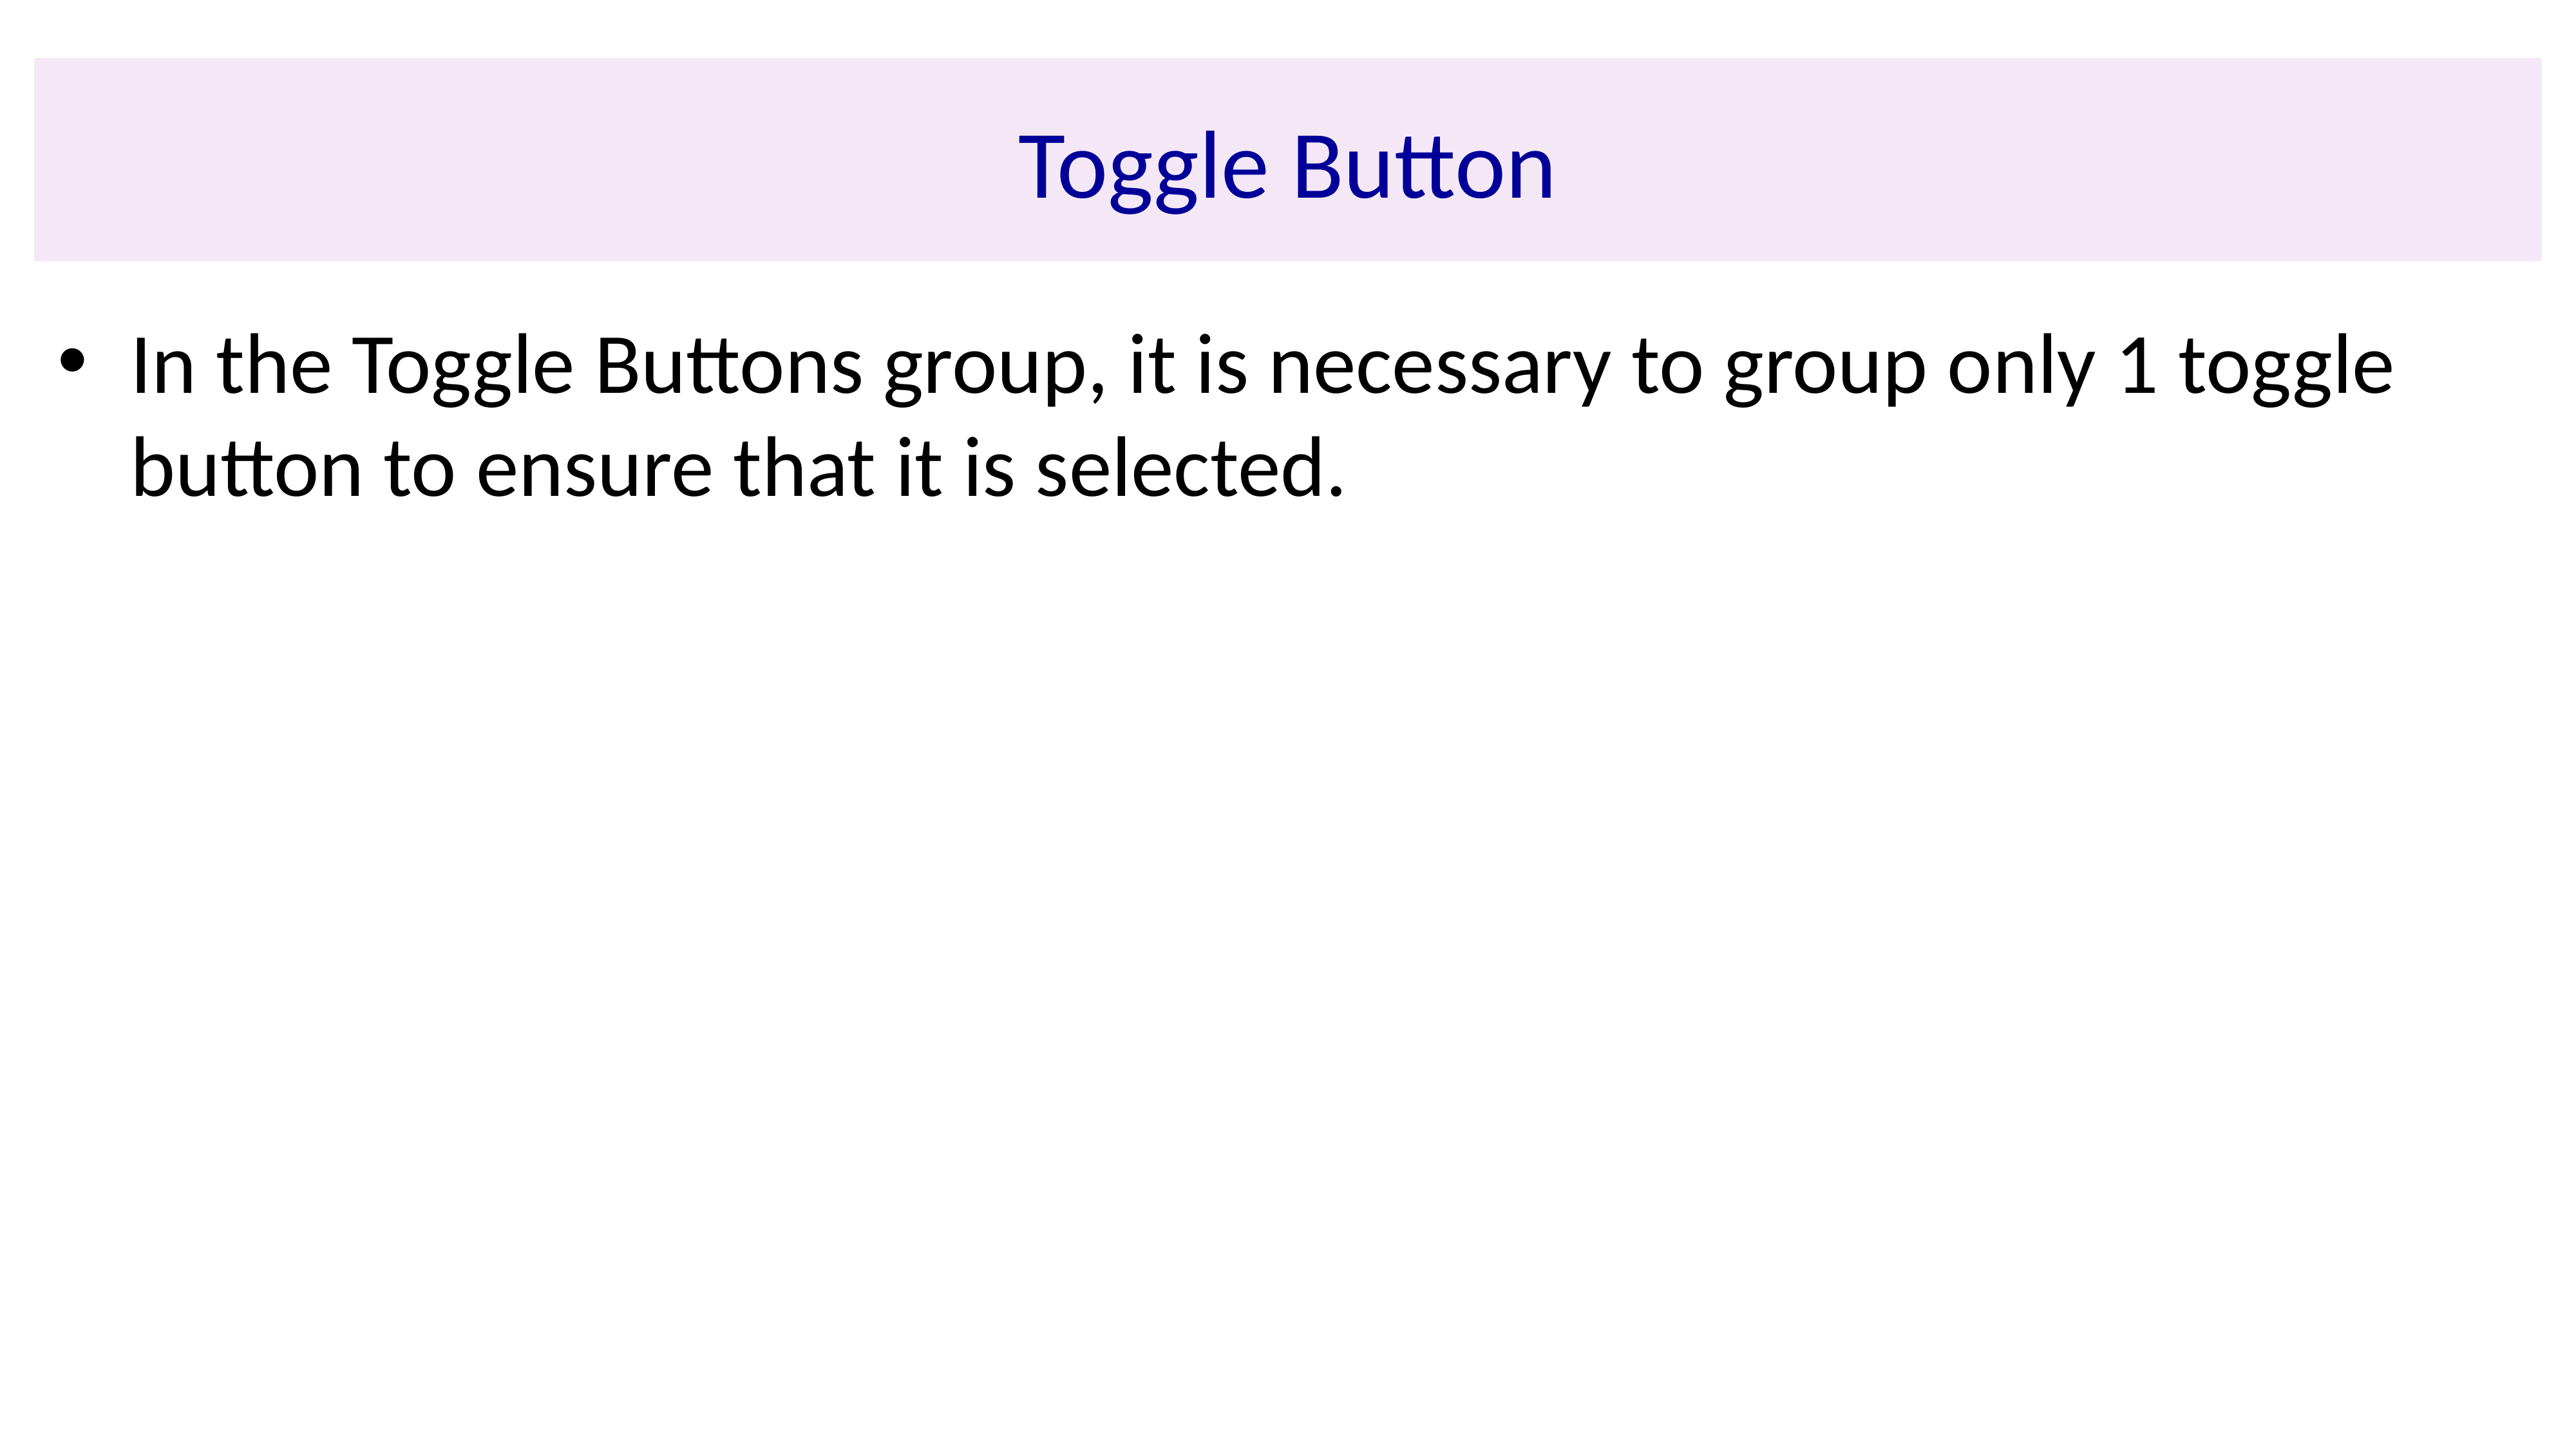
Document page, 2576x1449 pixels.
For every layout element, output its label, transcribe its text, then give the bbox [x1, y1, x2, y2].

list In the Toggle Buttons group, it is necessary to group only 1 toggle button to ensure that it is selected. [48, 298, 2539, 1409]
title Toggle Button [34, 58, 2542, 261]
